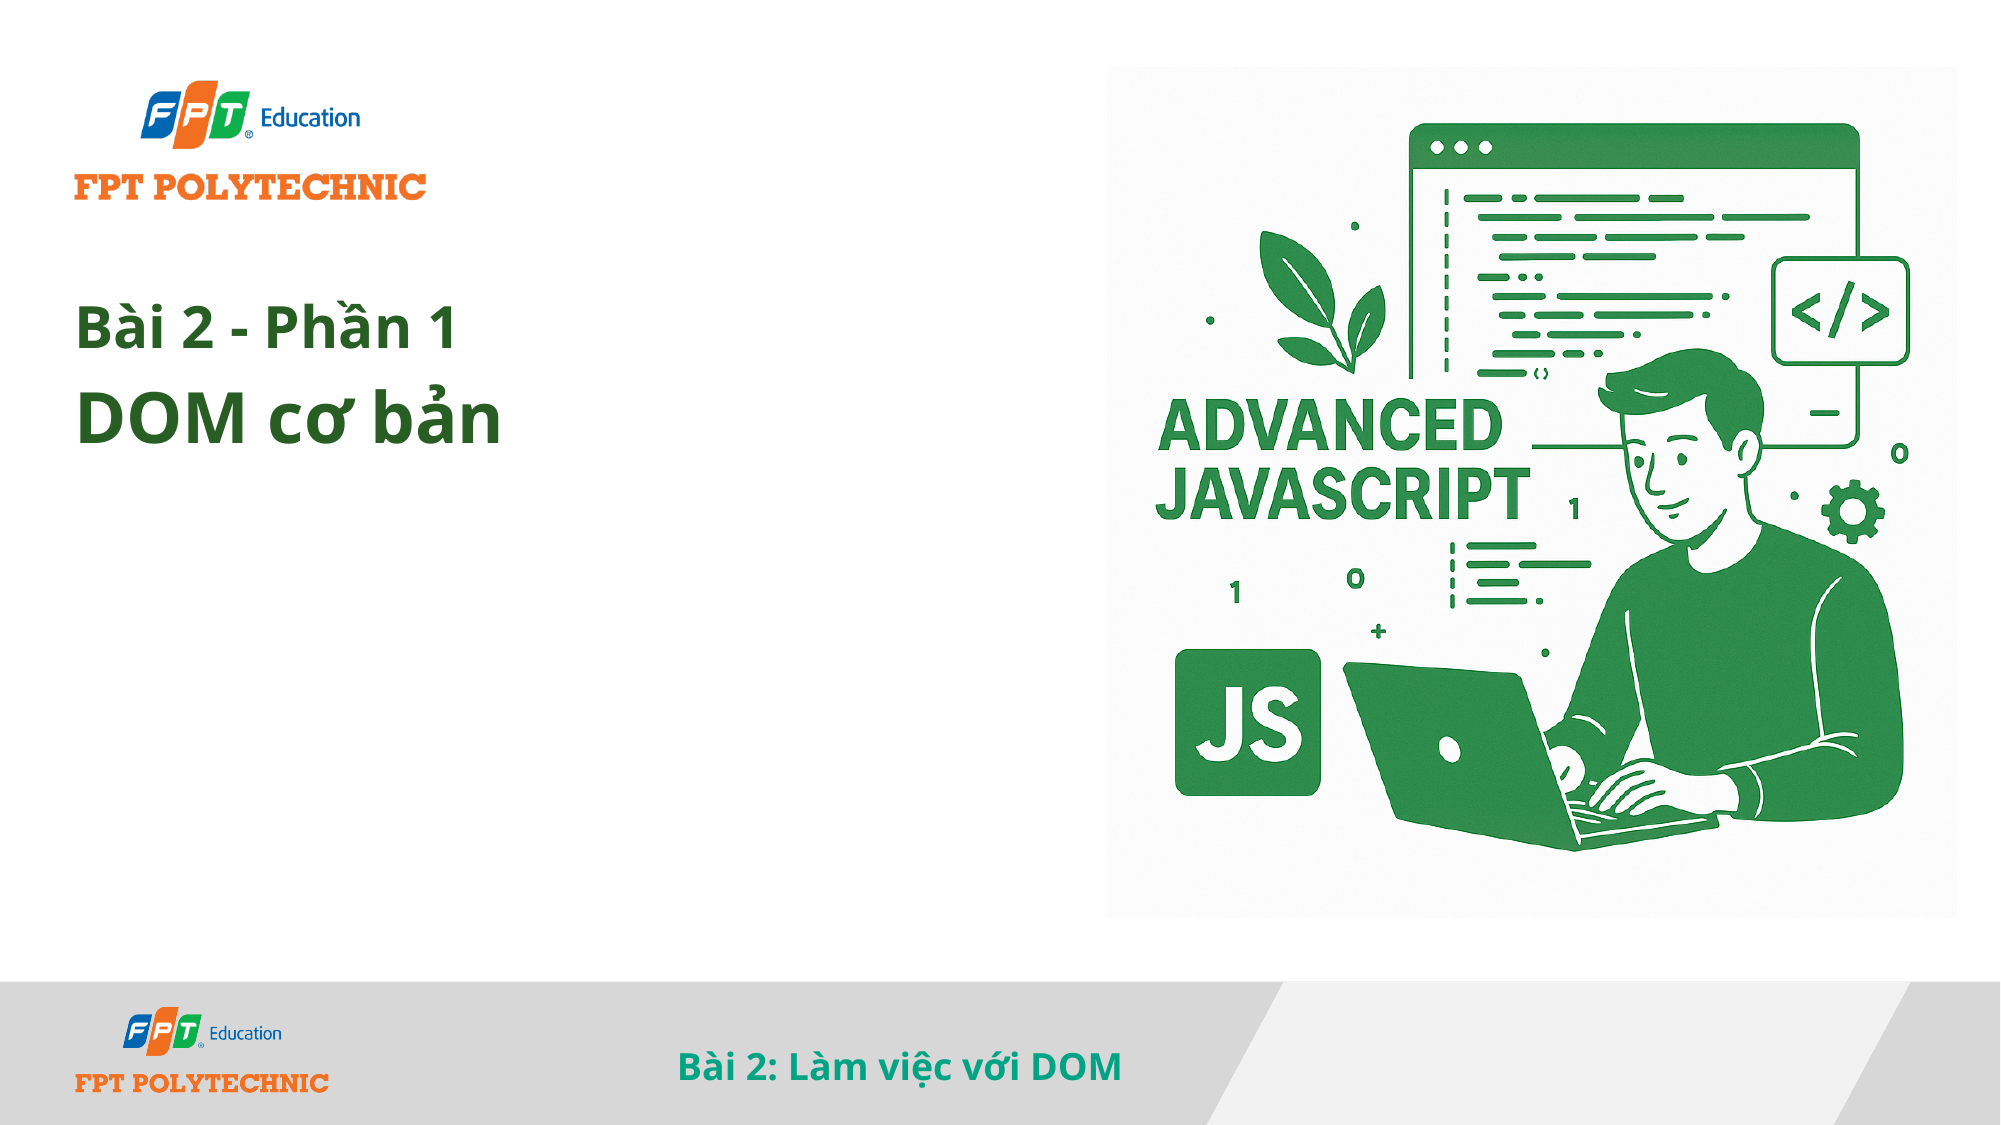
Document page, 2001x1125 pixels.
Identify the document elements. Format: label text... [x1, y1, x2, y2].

picture [1107, 67, 1957, 918]
title Bài 2 - Phần 1 DOM cơ bản [66, 248, 1934, 490]
picture [62, 63, 438, 229]
text_box Bài 2: Làm việc với DOM [669, 986, 2000, 1125]
picture [66, 994, 338, 1113]
